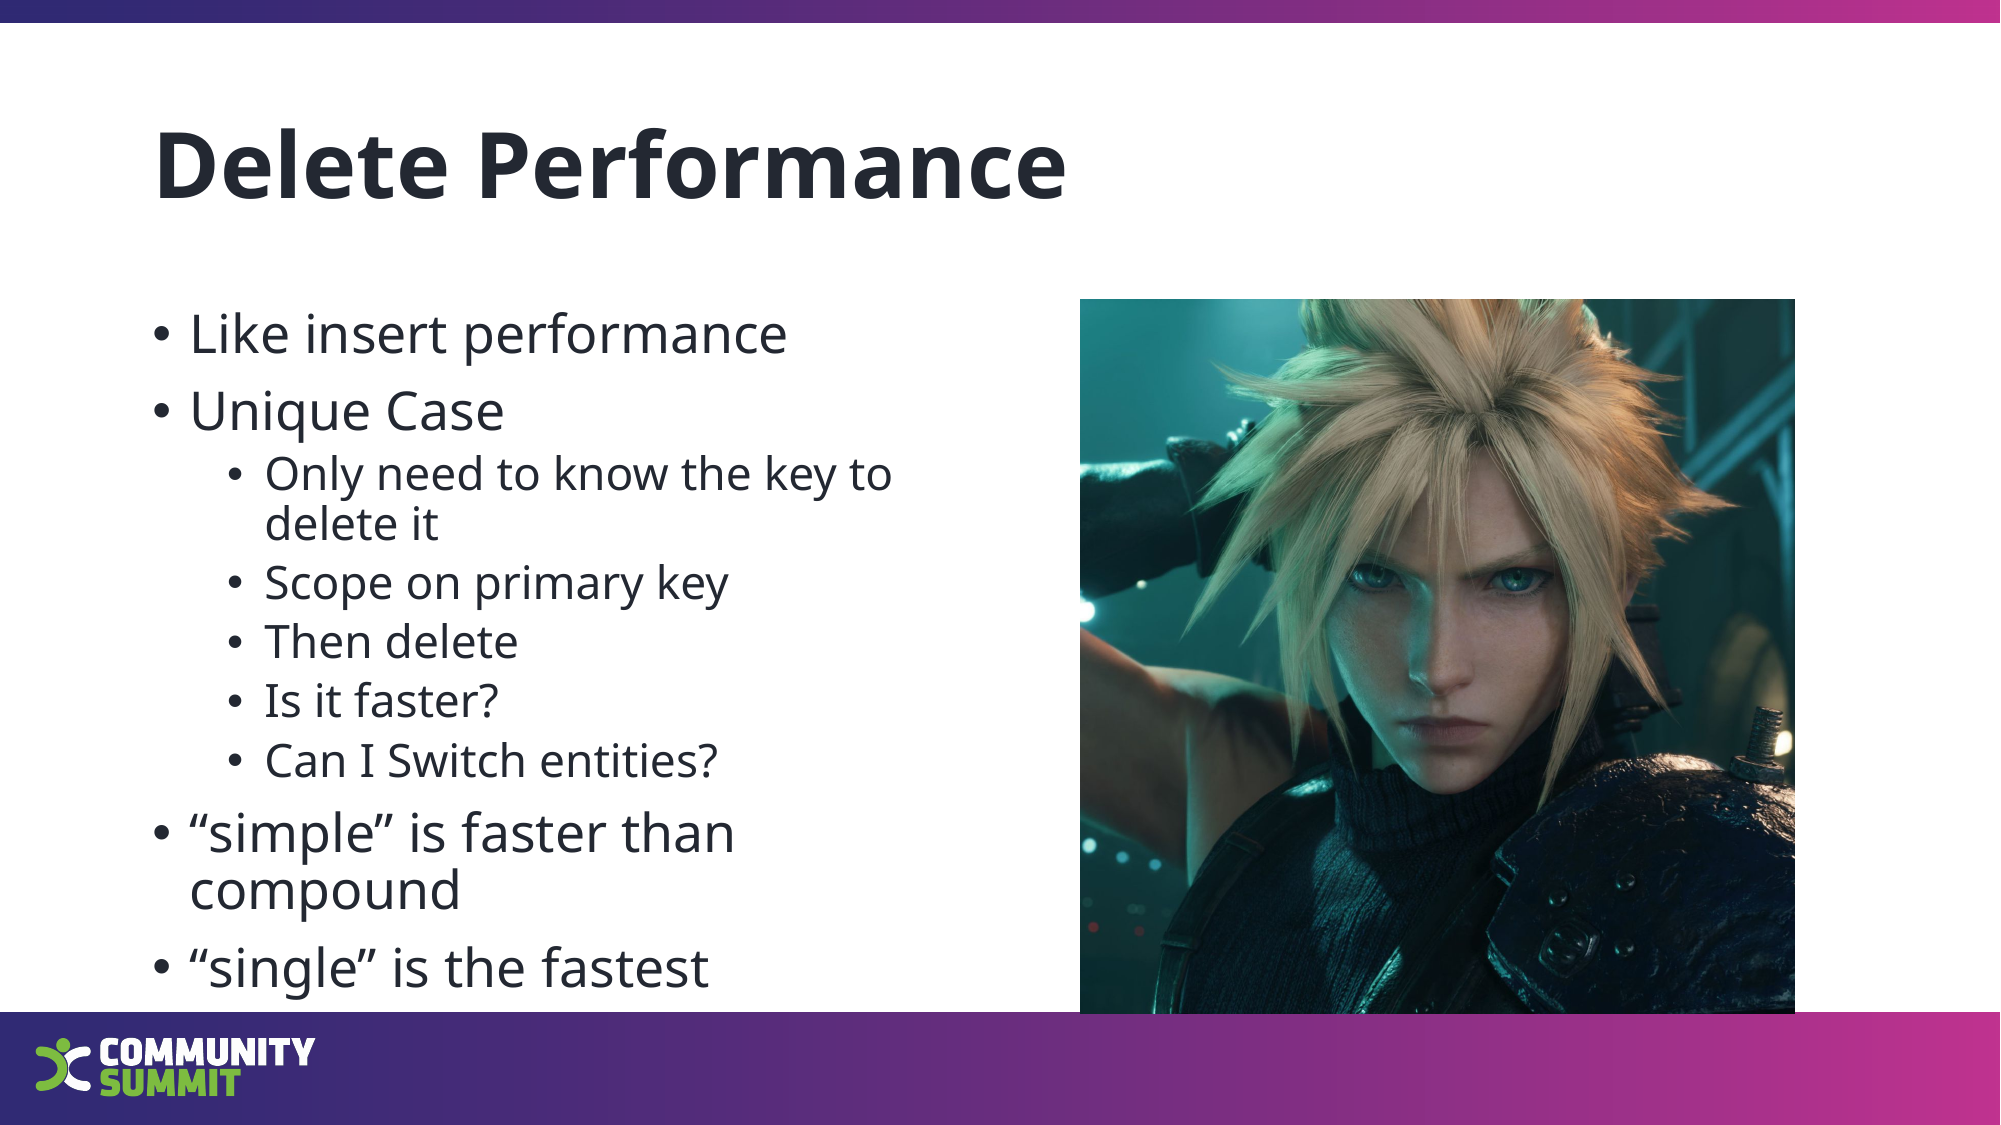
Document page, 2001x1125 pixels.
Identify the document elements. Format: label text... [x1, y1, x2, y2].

title Delete Performance [137, 59, 1863, 278]
picture [0, 0, 2000, 23]
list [1080, 299, 1795, 1014]
list Like insert performance Unique Case Only need to know the key to delete it Scope on primary key Then delete Is it faster? Can I Switch entities? “simple” is faster than compound “single” is the fastest [137, 299, 988, 1014]
picture [0, 1012, 2000, 1125]
